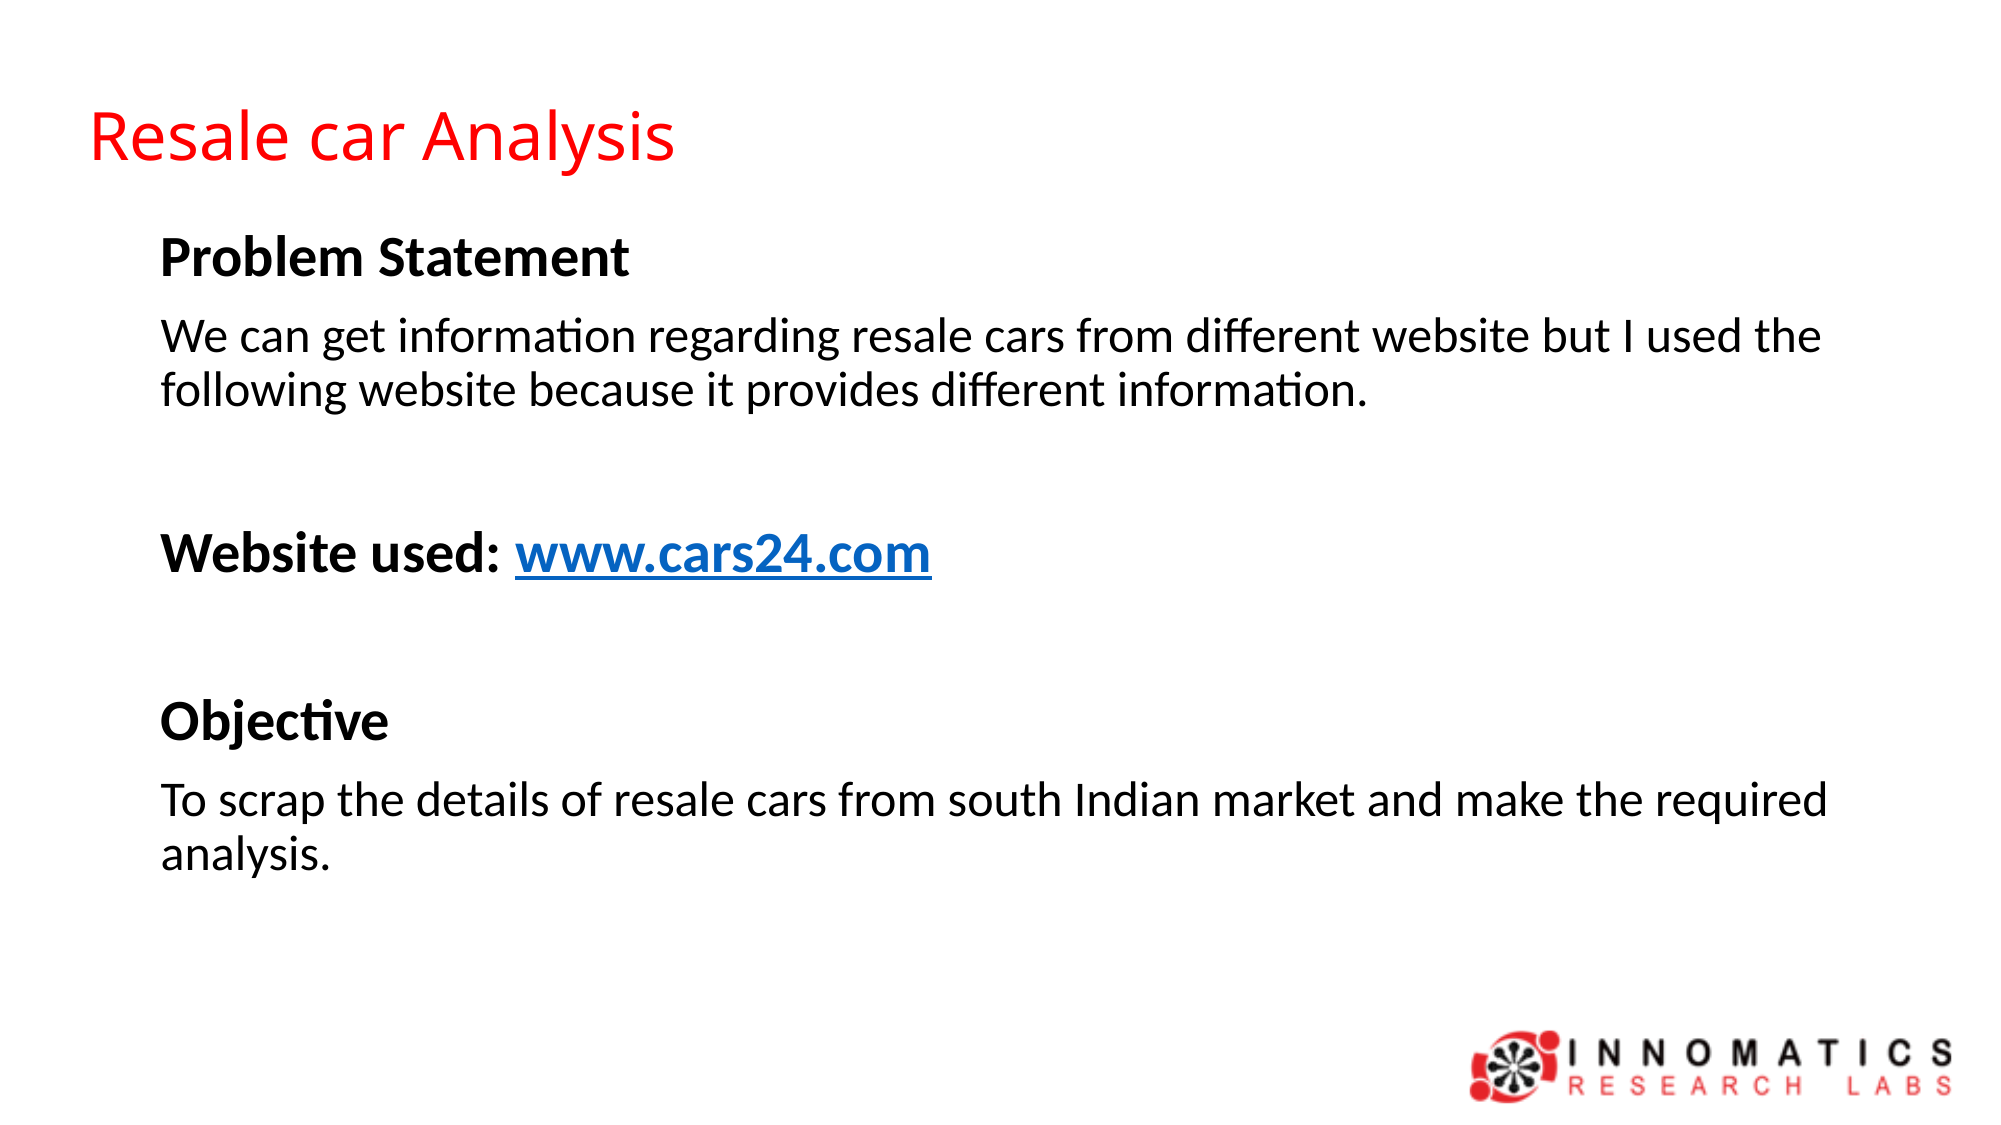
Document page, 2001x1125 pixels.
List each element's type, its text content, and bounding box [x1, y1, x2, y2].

list Problem Statement We can get information regarding resale cars from different website but I used the following website because it provides different information. Website used: www.cars24.com Objective To scrap the details of resale cars from south Indian market and make the required analysis. [126, 218, 1852, 933]
picture [1445, 1014, 1975, 1125]
title Resale car Analysis [73, 71, 1799, 276]
